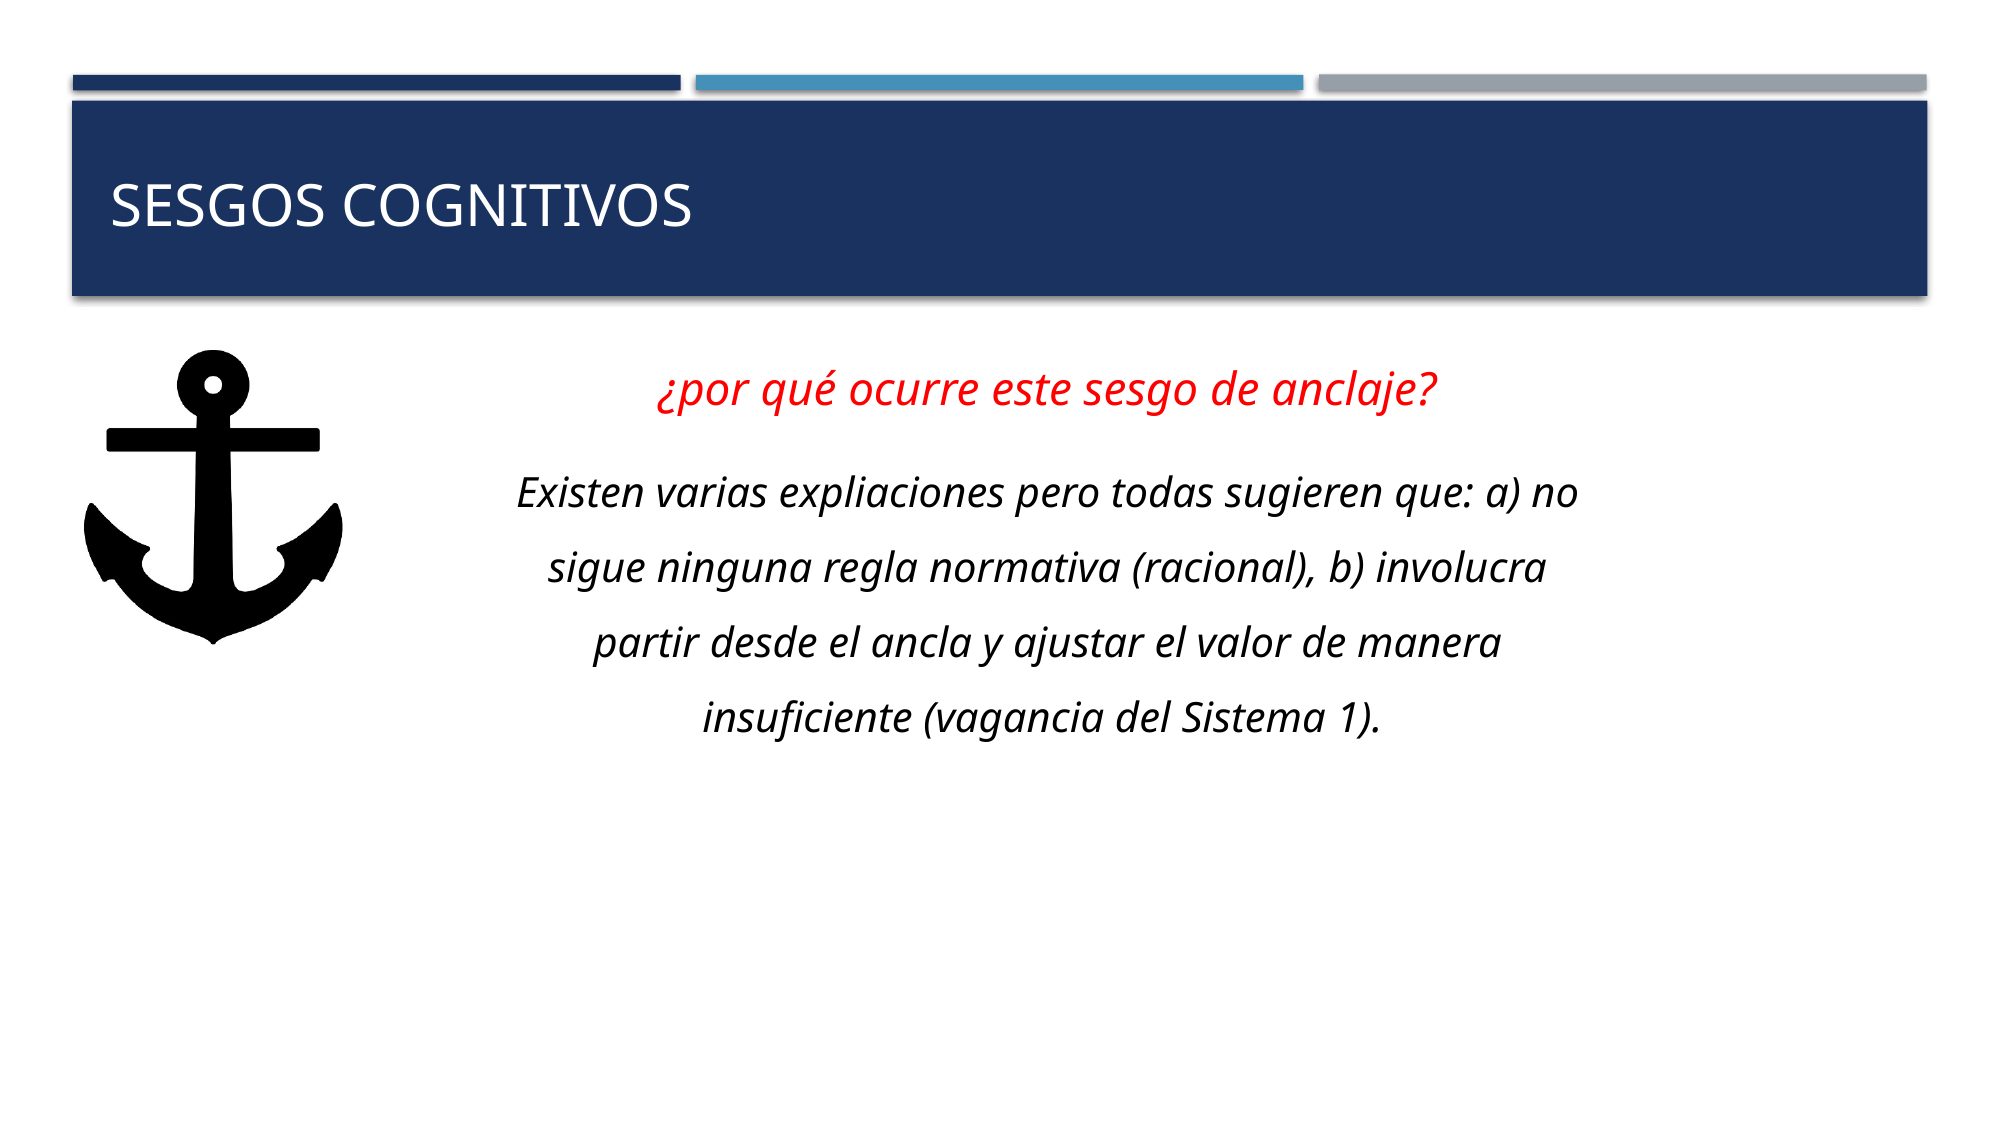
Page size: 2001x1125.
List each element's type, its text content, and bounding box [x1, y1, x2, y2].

text_box Existen varias expliaciones pero todas sugieren que: a) no sigue ninguna regla normativa (racional), b) involucra partir desde el ancla y ajustar el valor de manera insuficiente (vagancia del Sistema 1). [494, 433, 1602, 748]
text_box ¿por qué ocurre este sesgo de anclaje? [558, 324, 1538, 422]
picture [68, 335, 359, 657]
title Sesgos cognitivos [95, 115, 1905, 247]
